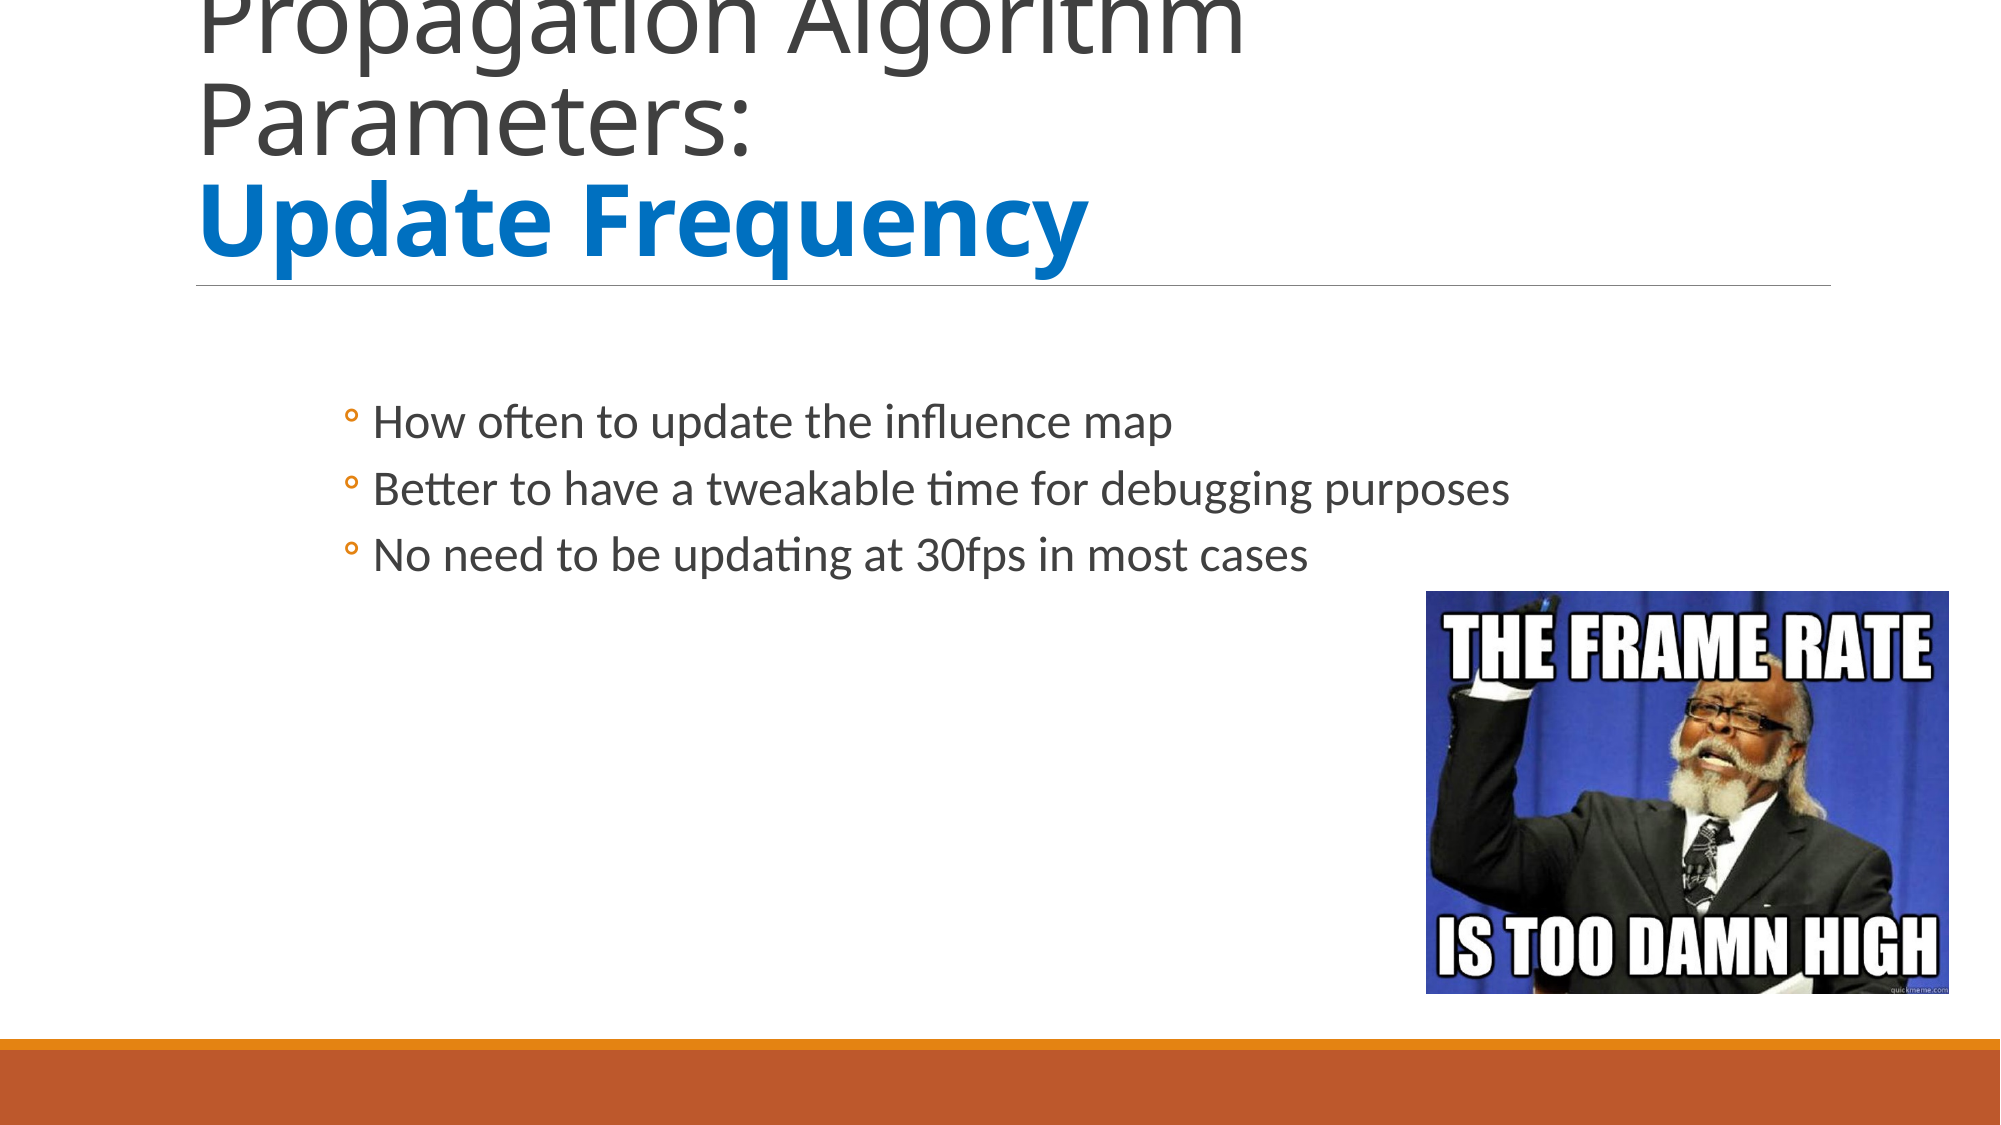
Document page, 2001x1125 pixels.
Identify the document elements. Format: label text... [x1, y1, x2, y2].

title Propagation Algorithm Parameters: Update Frequency [179, 47, 1830, 285]
list How often to update the influence map Better to have a tweakable time for debugging purposes No need to be updating at 30fps in most cases [310, 387, 1830, 963]
picture [1425, 591, 1950, 994]
